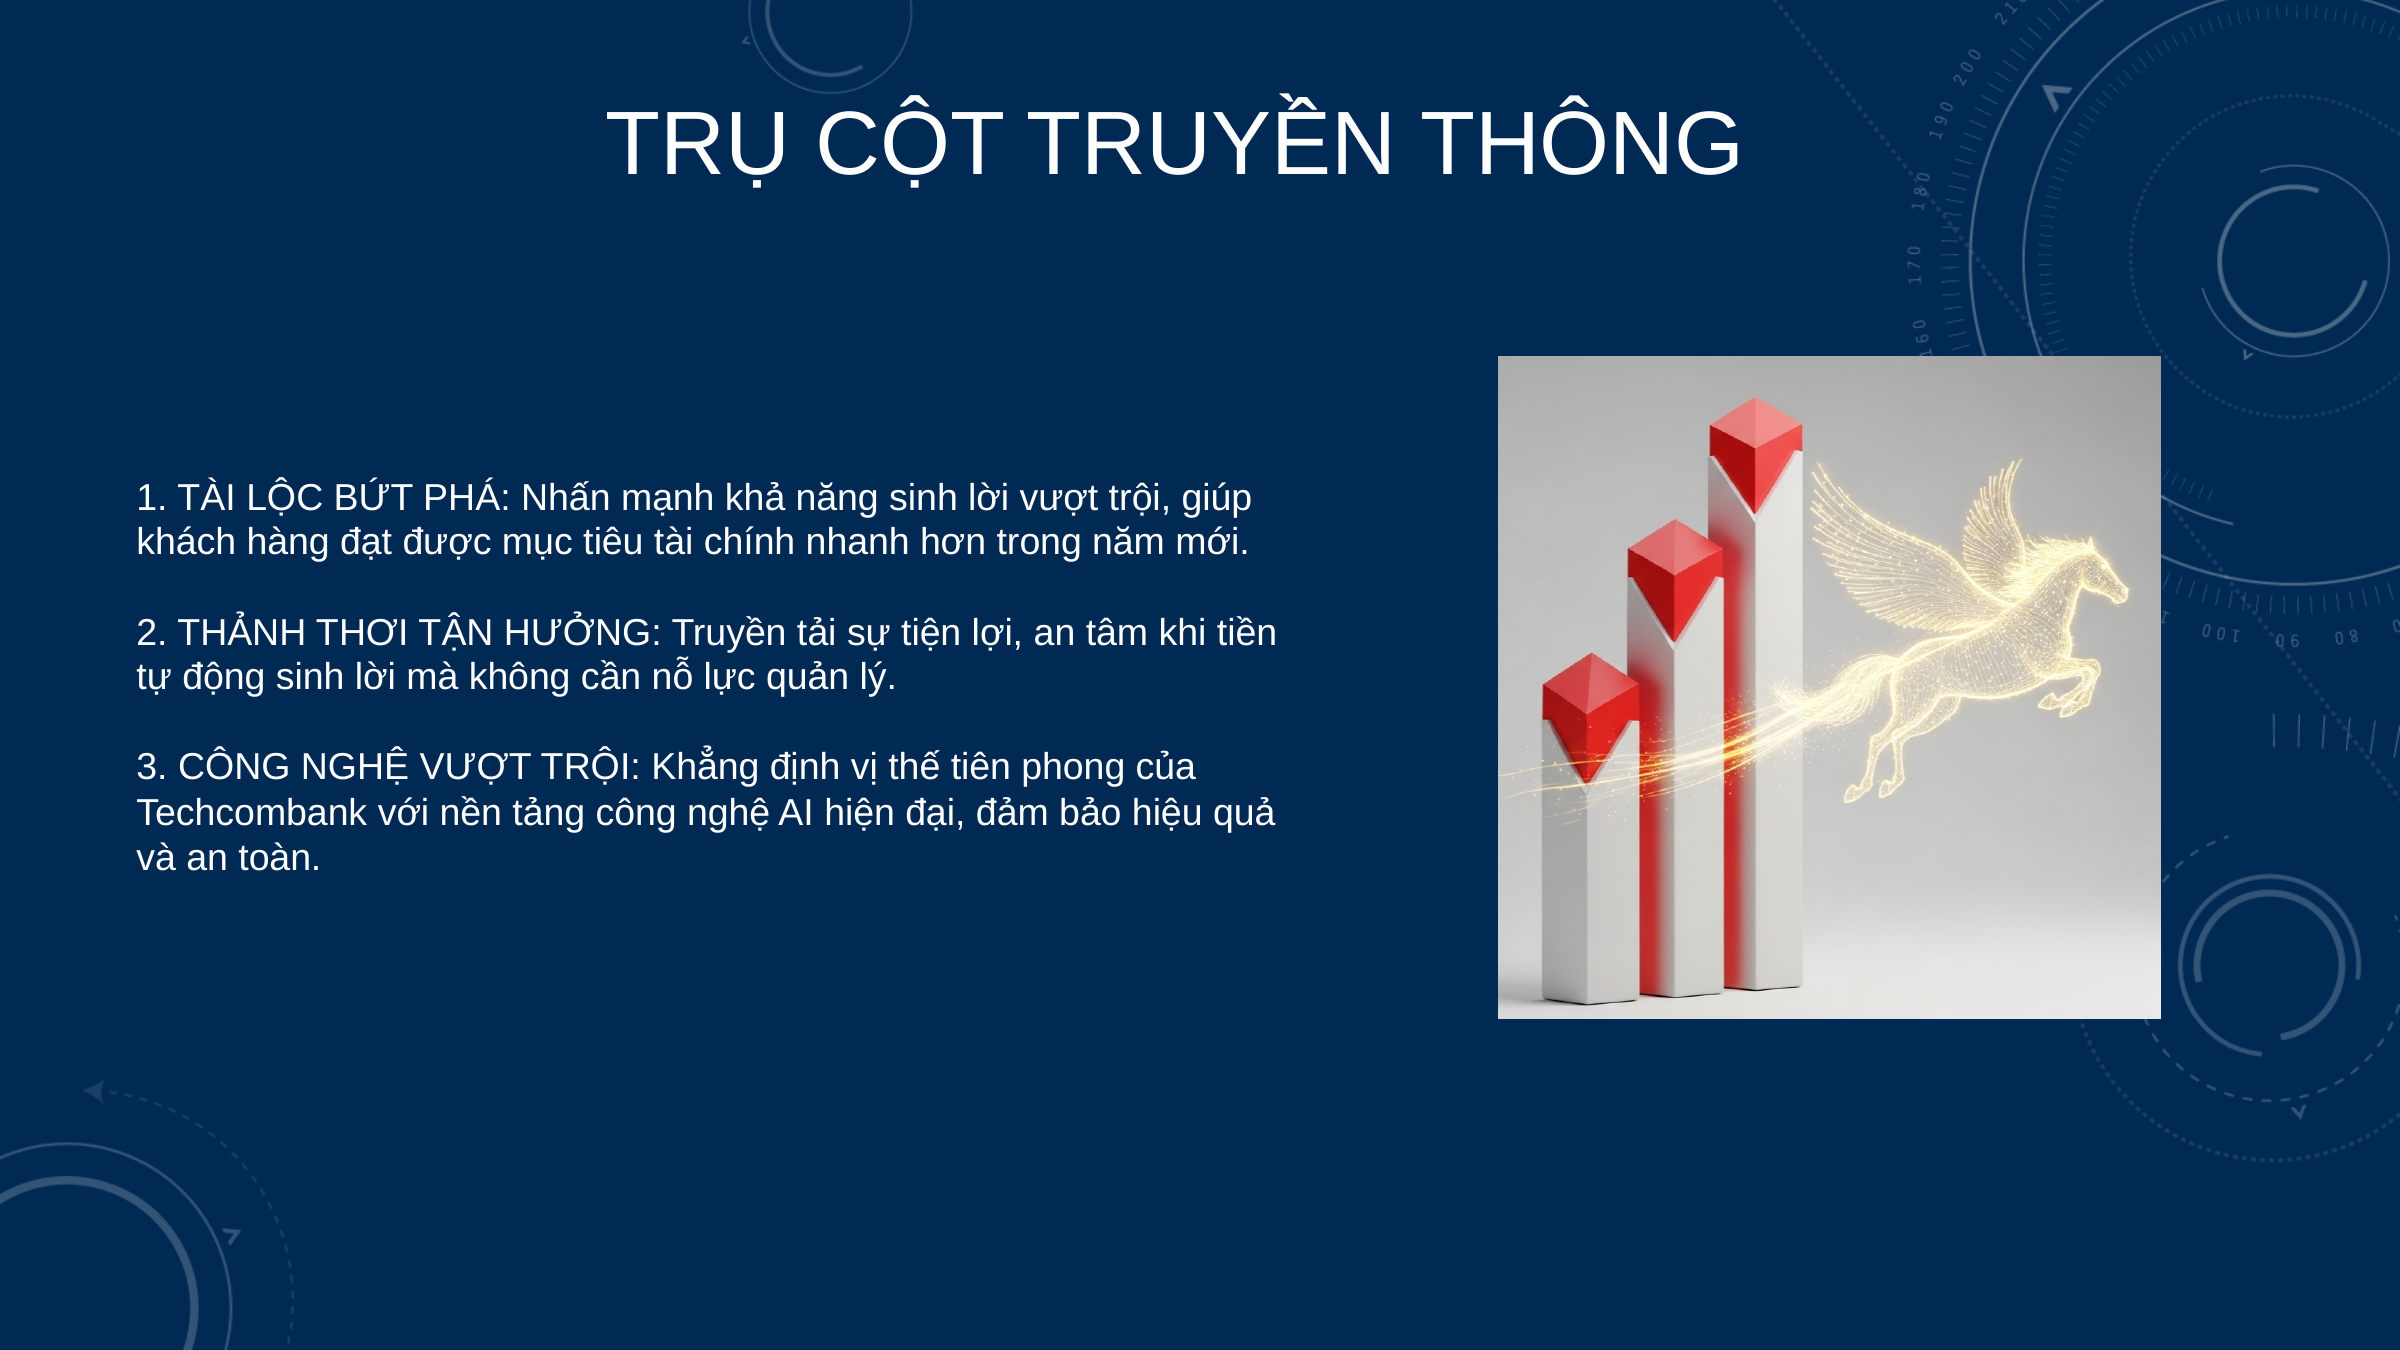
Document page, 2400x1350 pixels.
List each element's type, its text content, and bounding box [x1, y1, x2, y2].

list 1. TÀI LỘC BỨT PHÁ: Nhấn mạnh khả năng sinh lời vượt trội, giúp khách hàng đạt được mục tiêu tài chính nhanh hơn trong năm mới. 2. THẢNH THƠI TẬN HƯỞNG: Truyền tải sự tiện lợi, an tâm khi tiền tự động sinh lời mà không cần nỗ lực quản lý. 3. CÔNG NGHỆ VƯỢT TRỘI: Khẳng định vị thế tiên phong của Techcombank với nền tảng công nghệ AI hiện đại, đảm bảo hiệu quả và an toàn. [121, 343, 1333, 1006]
picture [0, 0, 2400, 1350]
title TRỤ CỘT TRUYỀN THÔNG [500, 45, 1851, 233]
